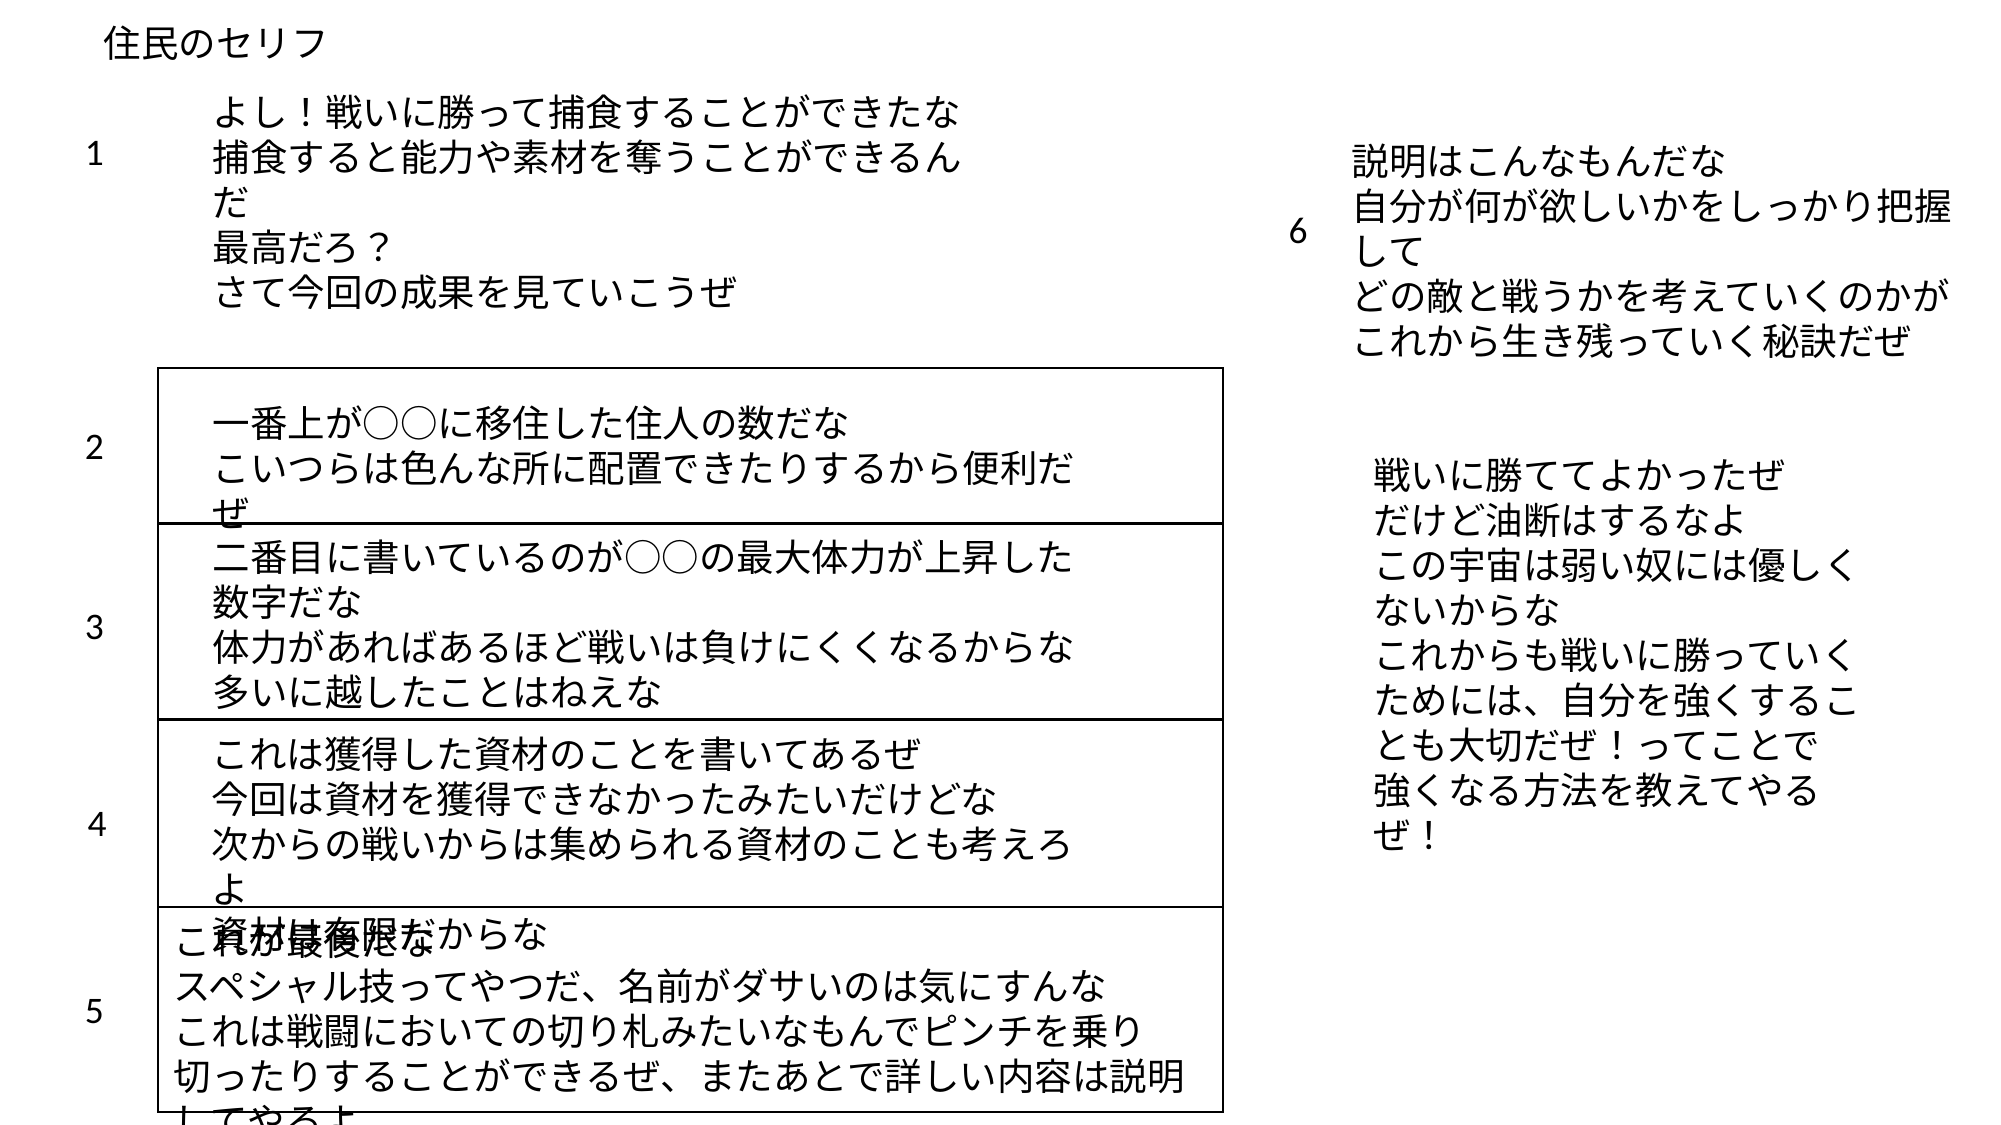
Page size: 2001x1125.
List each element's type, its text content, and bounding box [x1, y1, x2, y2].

text_box 5 [70, 978, 121, 1039]
text_box 戦いに勝ててよかったぜ だけど油断はするなよ この宇宙は弱い奴には優しくないからな これからも戦いに勝っていくためには、自分を強くすることも大切だぜ！ってことで 強くなる方法を教えてやるぜ！ [1358, 444, 1906, 865]
text_box よし！戦いに勝って捕食することができたな 捕食すると能力や素材を奪うことができるんだ 最高だろ？ さて今回の成果を見ていこうぜ [198, 81, 1012, 322]
text_box 4 [72, 791, 124, 852]
text_box これが最後だな スペシャル技ってやつだ、名前がダサいのは気にすんな これは戦闘においての切り札みたいなもんでピンチを乗り切ったりすることができるぜ、またあとで詳しい内容は説明してやるよ [159, 1113, 1223, 1125]
text_box [157, 523, 1224, 718]
text_box [157, 718, 1224, 908]
text_box [157, 367, 1224, 523]
text_box 2 [70, 414, 121, 475]
text_box 1 [70, 120, 121, 181]
text_box [157, 908, 1224, 1113]
text_box 3 [70, 594, 121, 655]
text_box 6 [1273, 198, 1325, 259]
text_box 住民のセリフ [89, 12, 767, 73]
text_box 説明はこんなもんだな 自分が何が欲しいかをしっかり把握して どの敵と戦うかを考えていくのかがこれから生き残っていく秘訣だぜ [1336, 130, 2000, 371]
